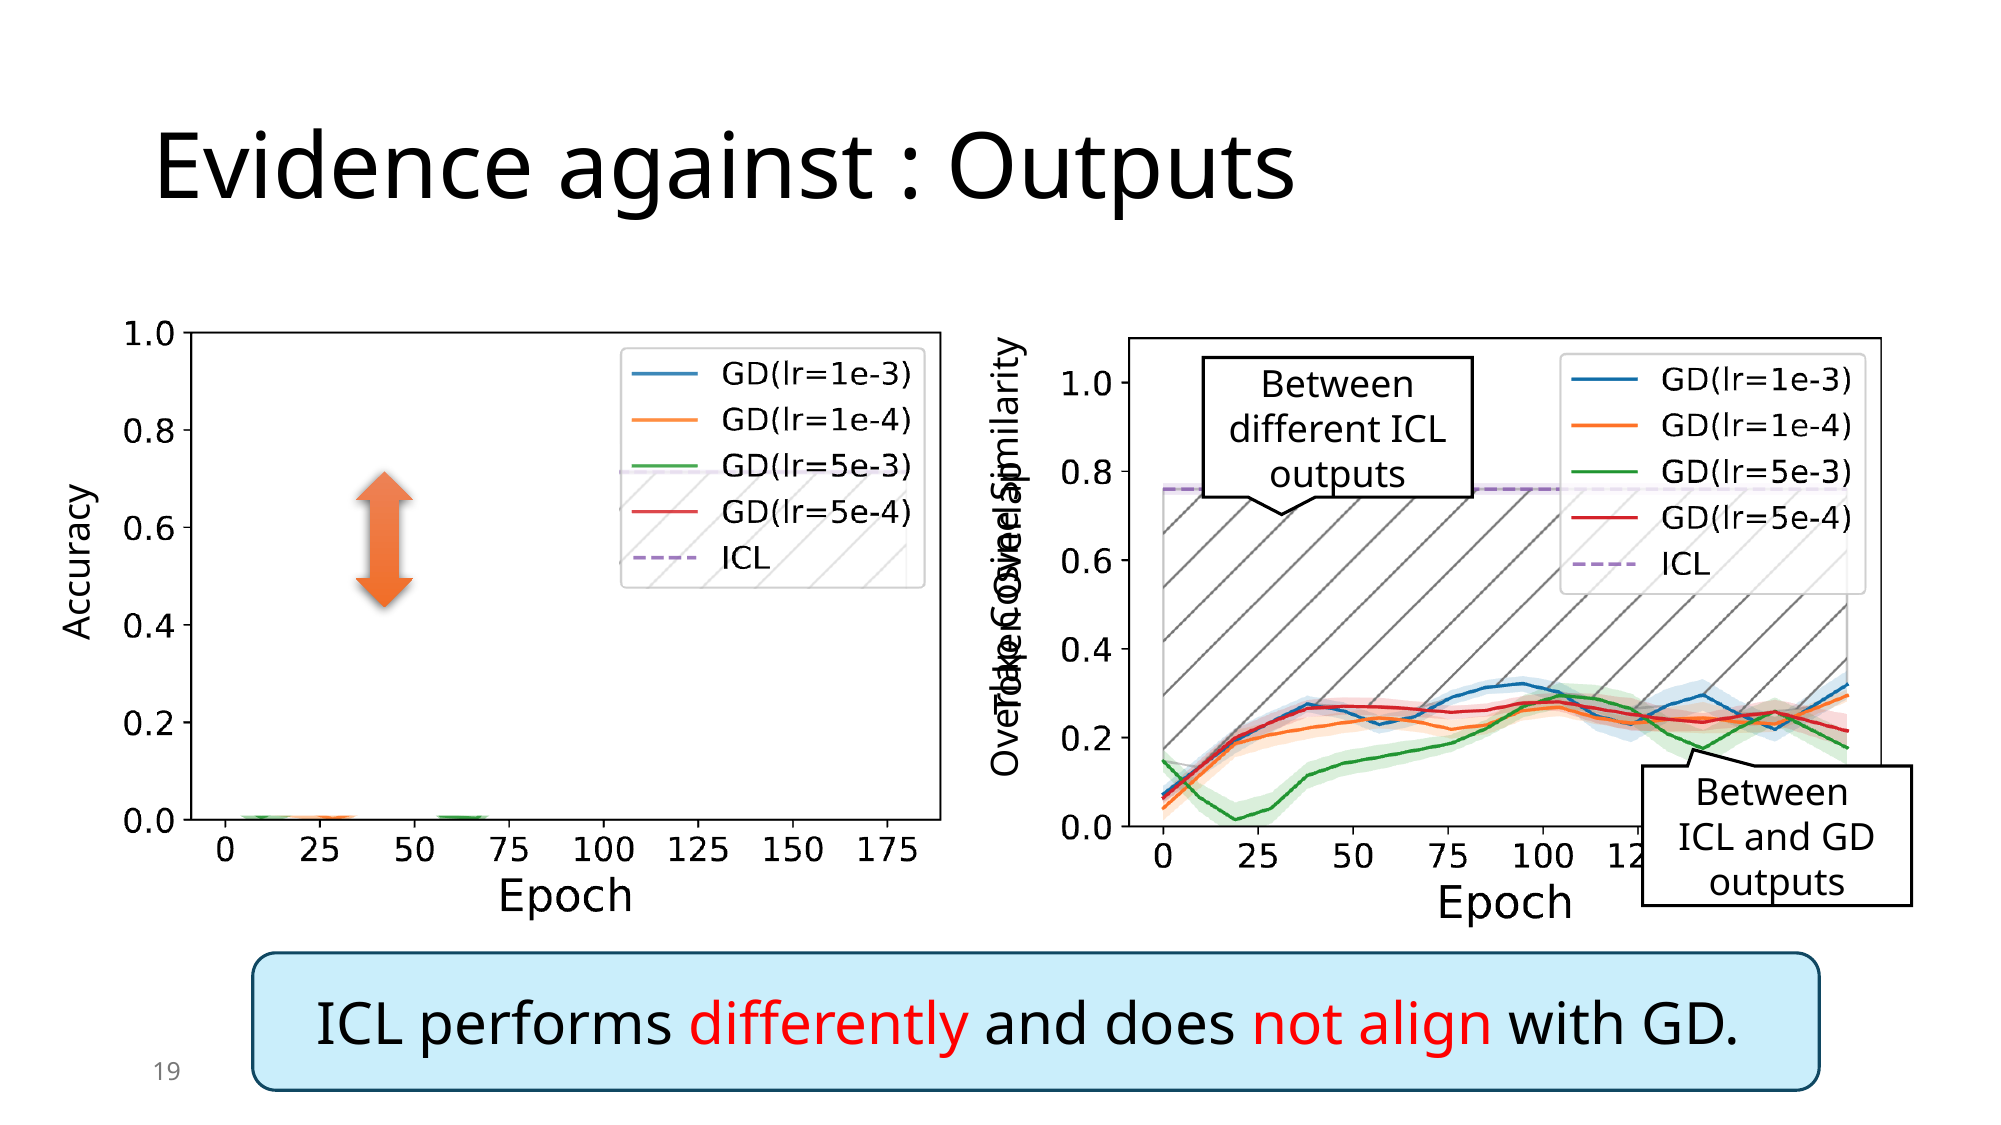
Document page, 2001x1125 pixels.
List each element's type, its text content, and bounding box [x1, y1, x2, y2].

picture [113, 276, 958, 924]
picture [1054, 276, 1894, 932]
text_box Accuracy [44, 469, 105, 656]
text_box ICL performs differently and does not align with GD. [251, 951, 1821, 1092]
text_box Between ICL and GD outputs [1894, 764, 1914, 908]
text_box 19 [137, 1042, 588, 1103]
text_box Overlap Cosine Similarity [973, 322, 1033, 793]
